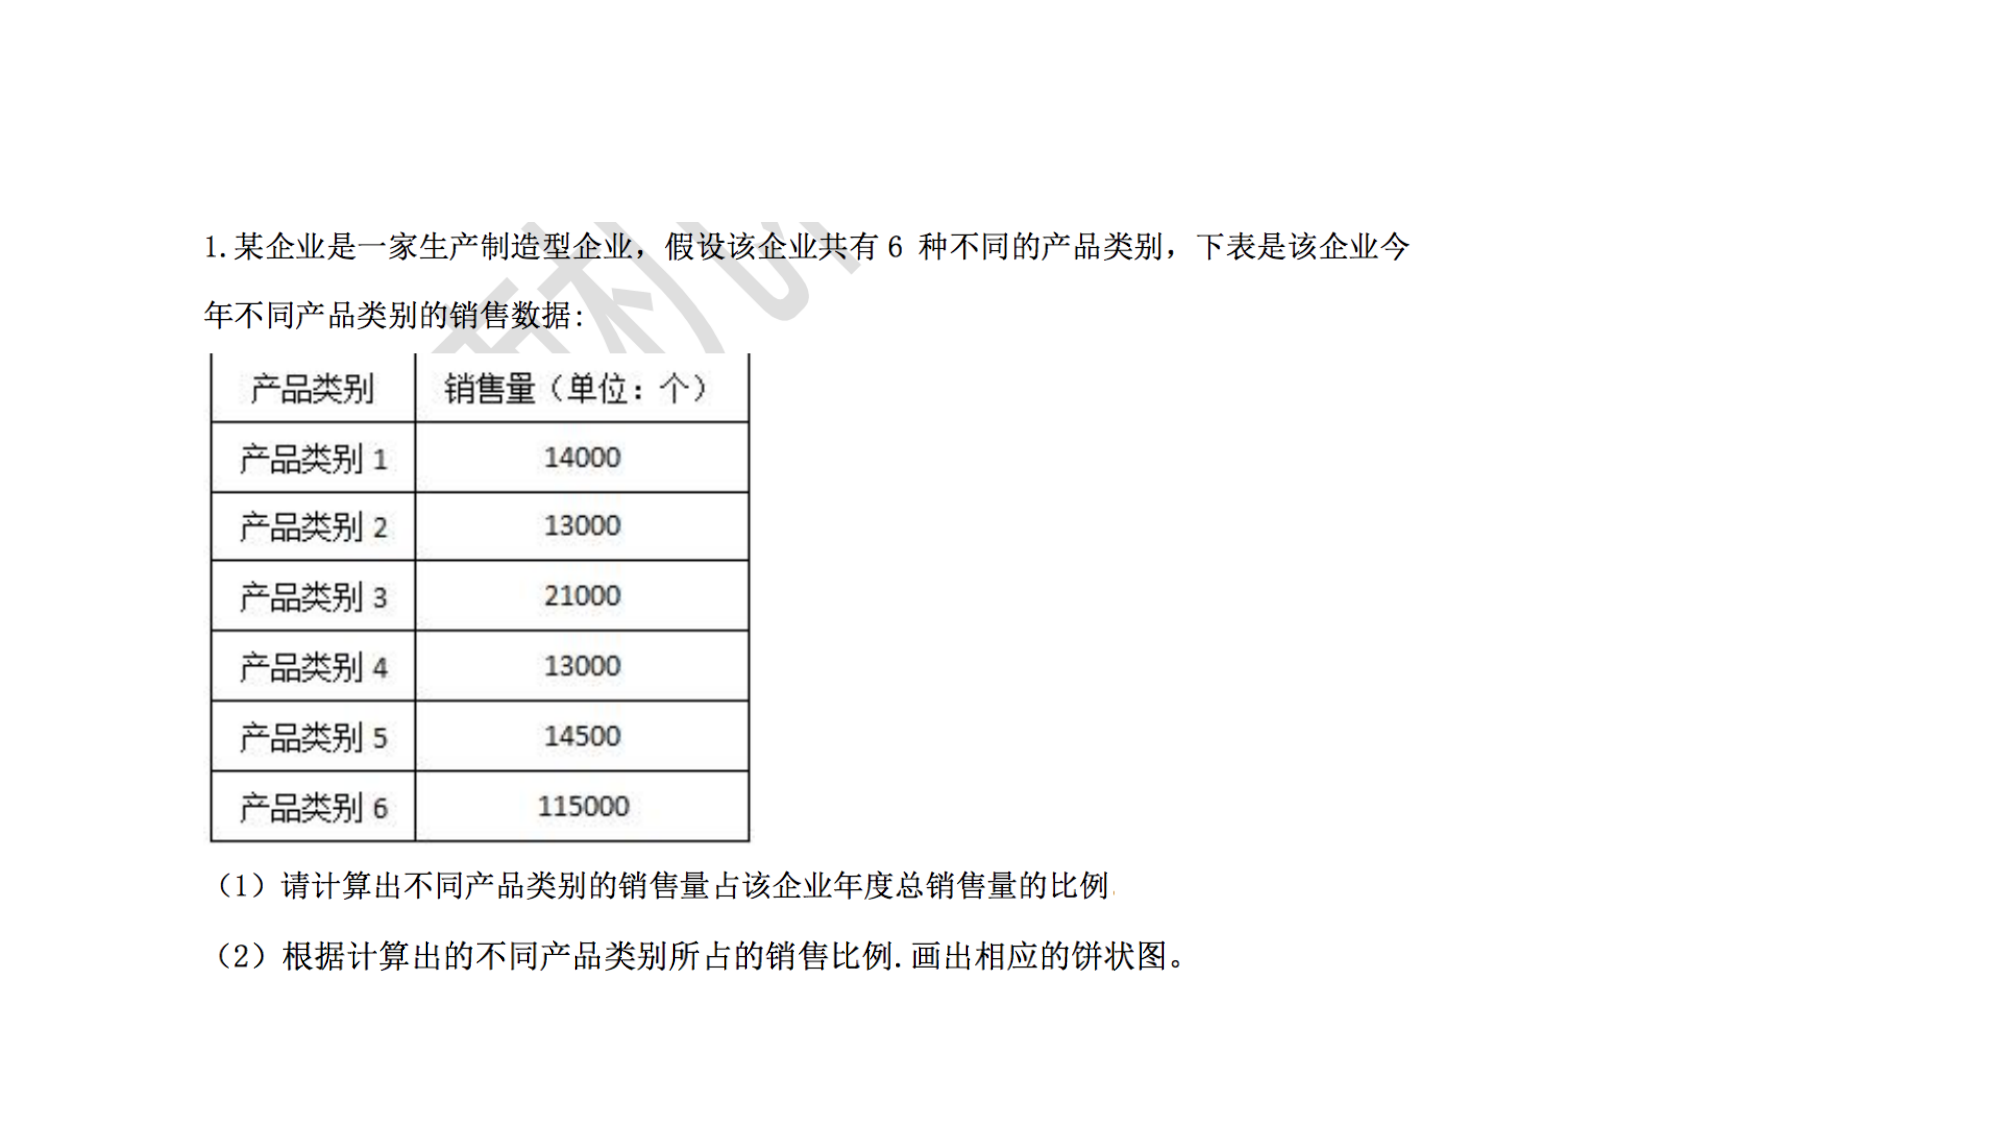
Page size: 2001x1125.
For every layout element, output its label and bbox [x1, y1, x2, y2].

text_box [145, 927, 1471, 1003]
picture [145, 222, 1471, 908]
